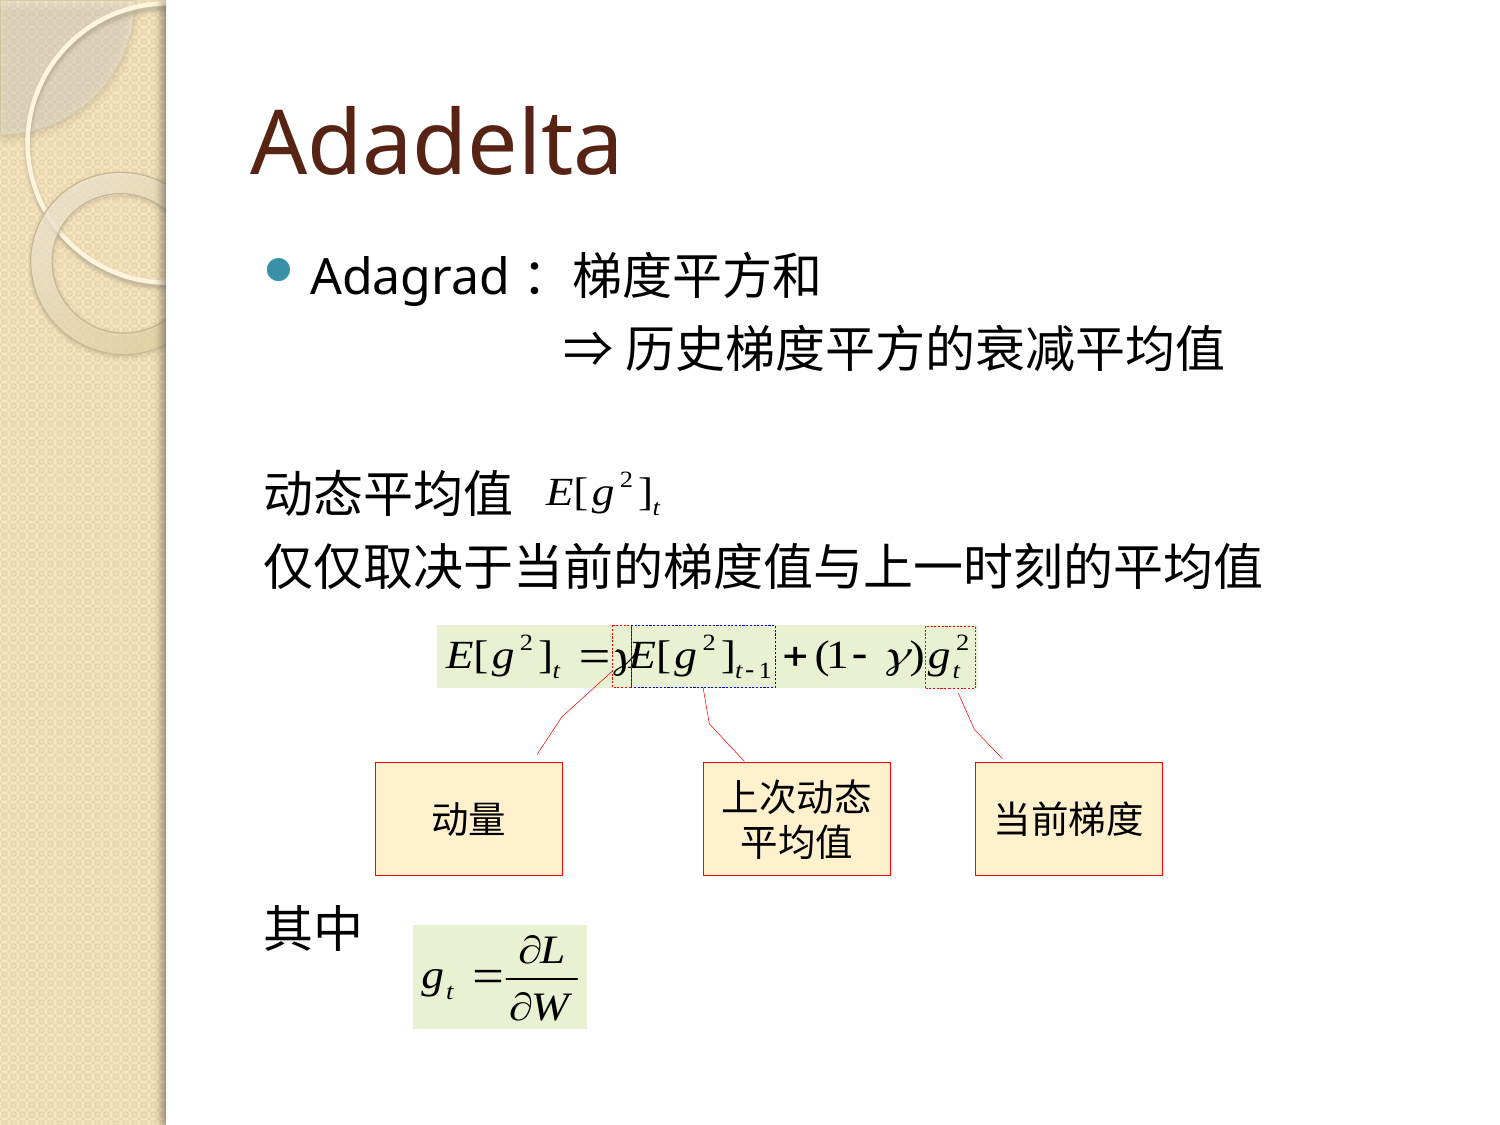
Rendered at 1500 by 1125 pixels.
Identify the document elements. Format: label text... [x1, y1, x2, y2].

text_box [437, 624, 979, 689]
text_box 动量 [535, 699, 585, 756]
text_box 动量 [373, 760, 565, 877]
text_box 上次动态平均值 [701, 699, 893, 877]
list Adagrad：梯度平方和 ⇒历史梯度平方的衰减平均值 动态平均值 仅仅取决于当前的梯度值与上一时刻的平均值 其中 [235, 237, 1466, 1025]
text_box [412, 924, 587, 1030]
text_box 当前梯度 [958, 699, 1165, 877]
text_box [537, 462, 670, 526]
title Adadelta [235, 45, 1466, 233]
